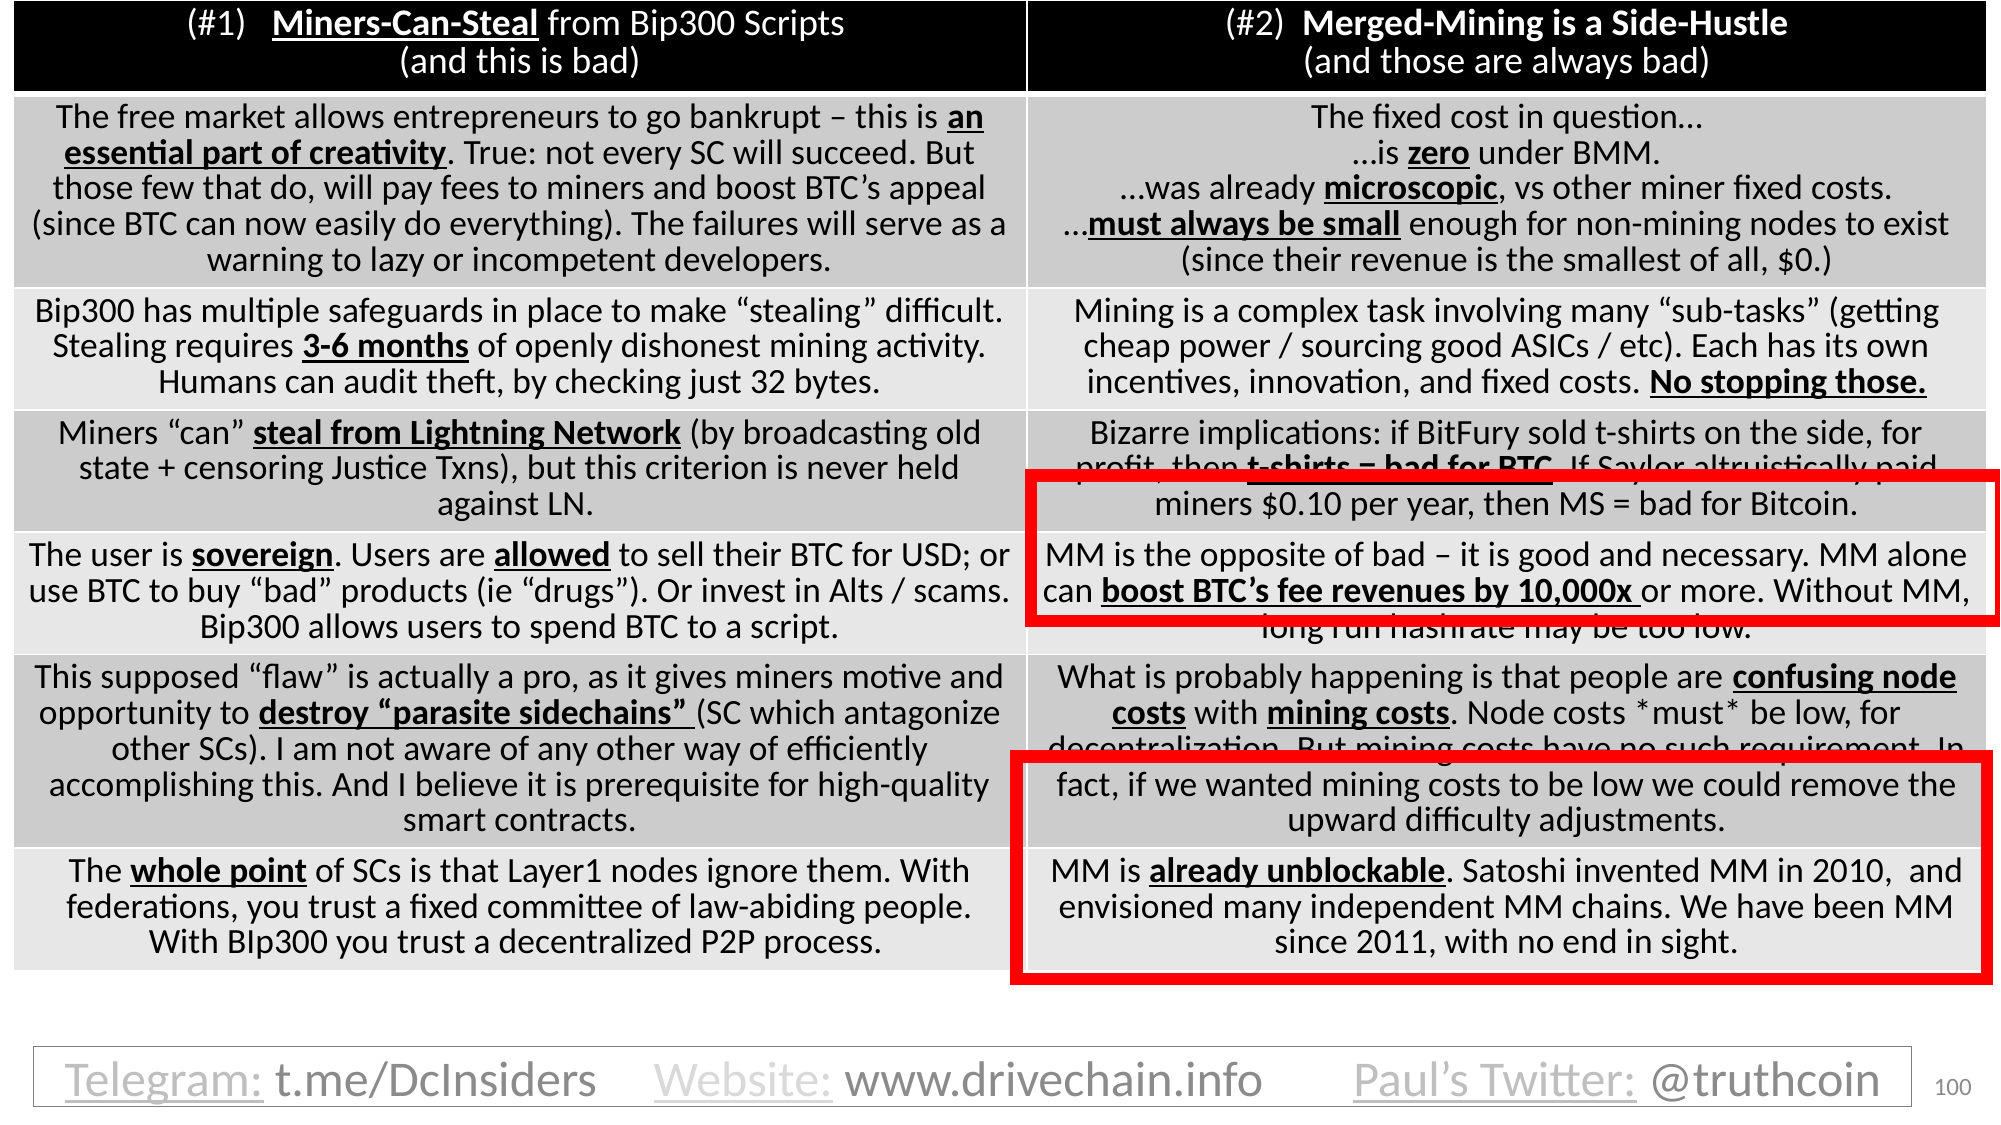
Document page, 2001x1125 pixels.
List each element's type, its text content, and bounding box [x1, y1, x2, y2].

text_box [1016, 755, 1988, 980]
table_cell The fixed cost in question… …is zero under BMM. …was already microscopic, vs other miner fixed costs. …must always be small enough for non-mining nodes to exist (since their revenue is the smallest of all, $0.) [1028, 97, 1986, 287]
table_cell The user is sovereign. Users are allowed to sell their BTC for USD; or use BTC to buy “bad” products (ie “drugs”). Or invest in Alts / scams. Bip300 allows users to spend BTC to a script. [14, 533, 1026, 654]
table_cell The free market allows entrepreneurs to go bankrupt – this is an essential part of creativity. True: not every SC will succeed. But those few that do, will pay fees to miners and boost BTC’s appeal (since BTC can now easily do everything). The failures will serve as a warning to lazy or incompetent developers. [14, 97, 1026, 287]
footer Telegram: t.me/DcInsiders Website: www.drivechain.info Paul’s Twitter: @truthcoin [33, 1046, 1912, 1107]
table_cell Mining is a complex task involving many “sub-tasks” (getting cheap power / sourcing good ASICs / etc). Each has its own incentives, innovation, and fixed costs. No stopping those. [1028, 289, 1986, 409]
table_cell This supposed “flaw” is actually a pro, as it gives miners motive and opportunity to destroy “parasite sidechains” (SC which antagonize other SCs). I am not aware of any other way of efficiently accomplishing this. And I believe it is prerequisite for high-quality smart contracts. [14, 655, 1026, 847]
table_cell The whole point of SCs is that Layer1 nodes ignore them. With federations, you trust a fixed committee of law-abiding people. With BIp300 you trust a decentralized P2P process. [14, 849, 1016, 970]
table_header (#2) Merged-Mining is a Side-Hustle (and those are always bad) [1028, 1, 1986, 91]
slide_number 100 [1915, 1055, 1987, 1116]
table_cell MM is the opposite of bad – it is good and necessary. MM alone can boost BTC’s fee revenues by 10,000x or more. Without MM, long run hashrate may be too low. [1028, 533, 1986, 654]
table_cell Bizarre implications: if BitFury sold t-shirts on the side, for profit, then t-shirts = bad for BTC. If Saylor altruistically paid miners $0.10 per year, then MS = bad for Bitcoin. [1028, 411, 1986, 531]
table_cell What is probably happening is that people are confusing node costs with mining costs. Node costs *must* be low, for decentralization. But mining costs have no such requirement. In fact, if we wanted mining costs to be low we could remove the upward difficulty adjustments. [1028, 655, 1986, 755]
text_box [1030, 474, 2000, 622]
table_cell Miners “can” steal from Lightning Network (by broadcasting old state + censoring Justice Txns), but this criterion is never held against LN. [14, 411, 1026, 531]
table_cell Bip300 has multiple safeguards in place to make “stealing” difficult. Stealing requires 3-6 months of openly dishonest mining activity. Humans can audit theft, by checking just 32 bytes. [14, 289, 1026, 409]
table_header (#1) Miners-Can-Steal from Bip300 Scripts (and this is bad) [14, 1, 1026, 91]
